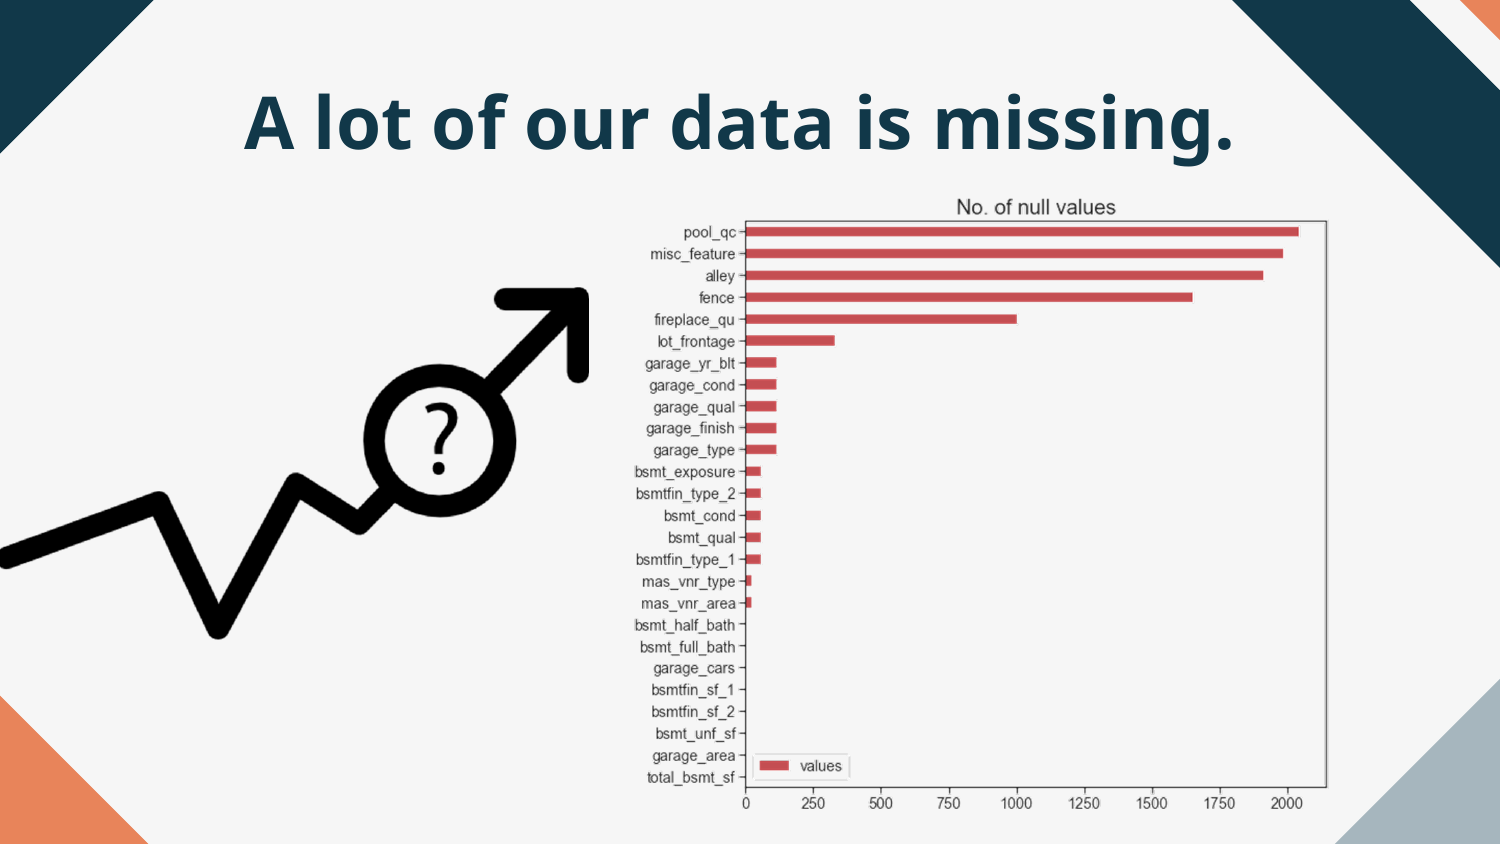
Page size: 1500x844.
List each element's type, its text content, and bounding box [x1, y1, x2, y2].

picture [0, 166, 589, 761]
title A lot of our data is missing. [118, 72, 1382, 167]
picture [625, 191, 1333, 819]
